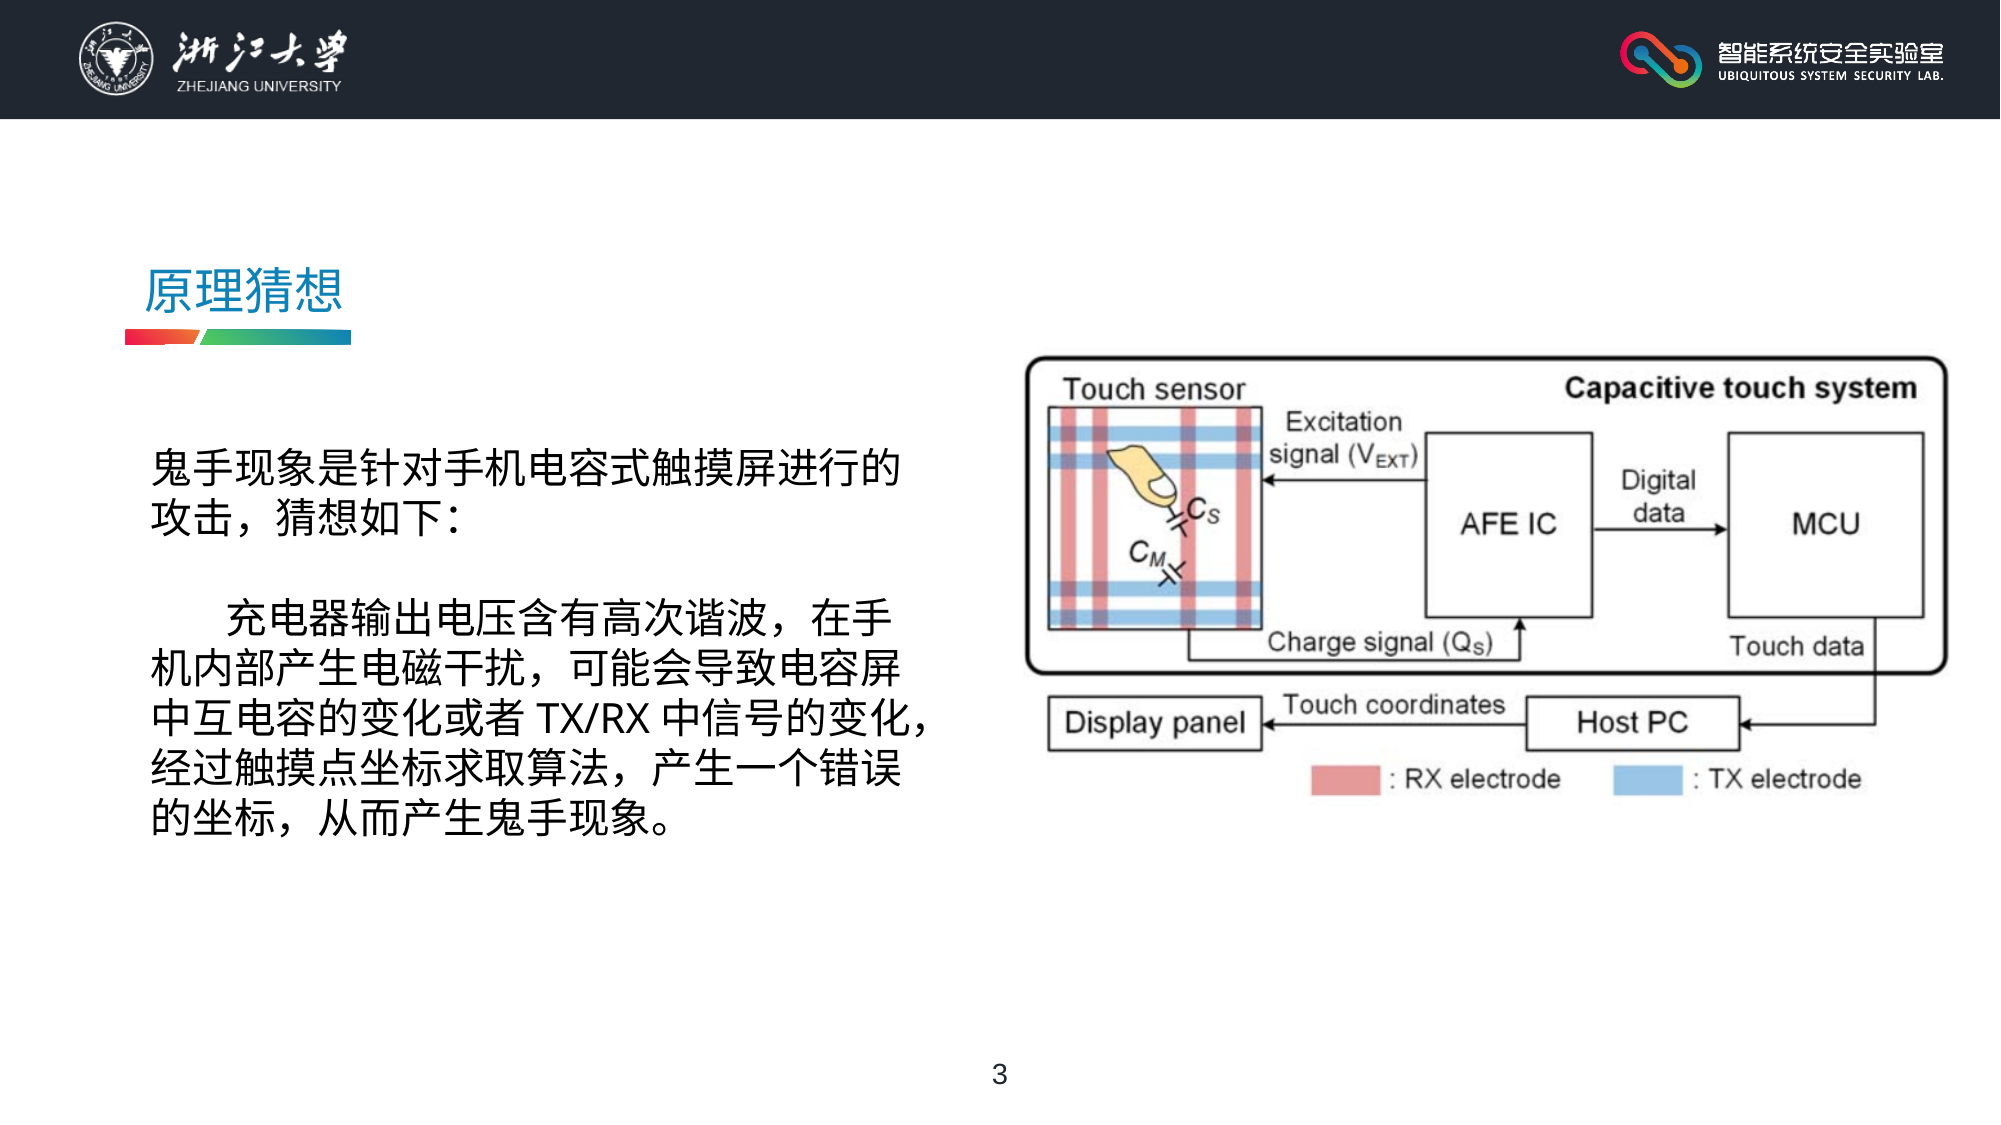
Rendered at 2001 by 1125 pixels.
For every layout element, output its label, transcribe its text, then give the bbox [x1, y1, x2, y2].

picture [79, 19, 359, 100]
picture [1005, 340, 1966, 807]
list 原理猜想 [73, 259, 415, 341]
picture [1604, 15, 1710, 104]
text_box 鬼手现象是针对手机电容式触摸屏进行的攻击，猜想如下： 充电器输出电压含有高次谐波，在手机内部产生电磁干扰，可能会导致电容屏中互电容的变化或者TX/RX中信号的变化，经过触摸点坐标求取算法，产生一个错误的坐标，从而产生鬼手现象。 [135, 434, 936, 849]
